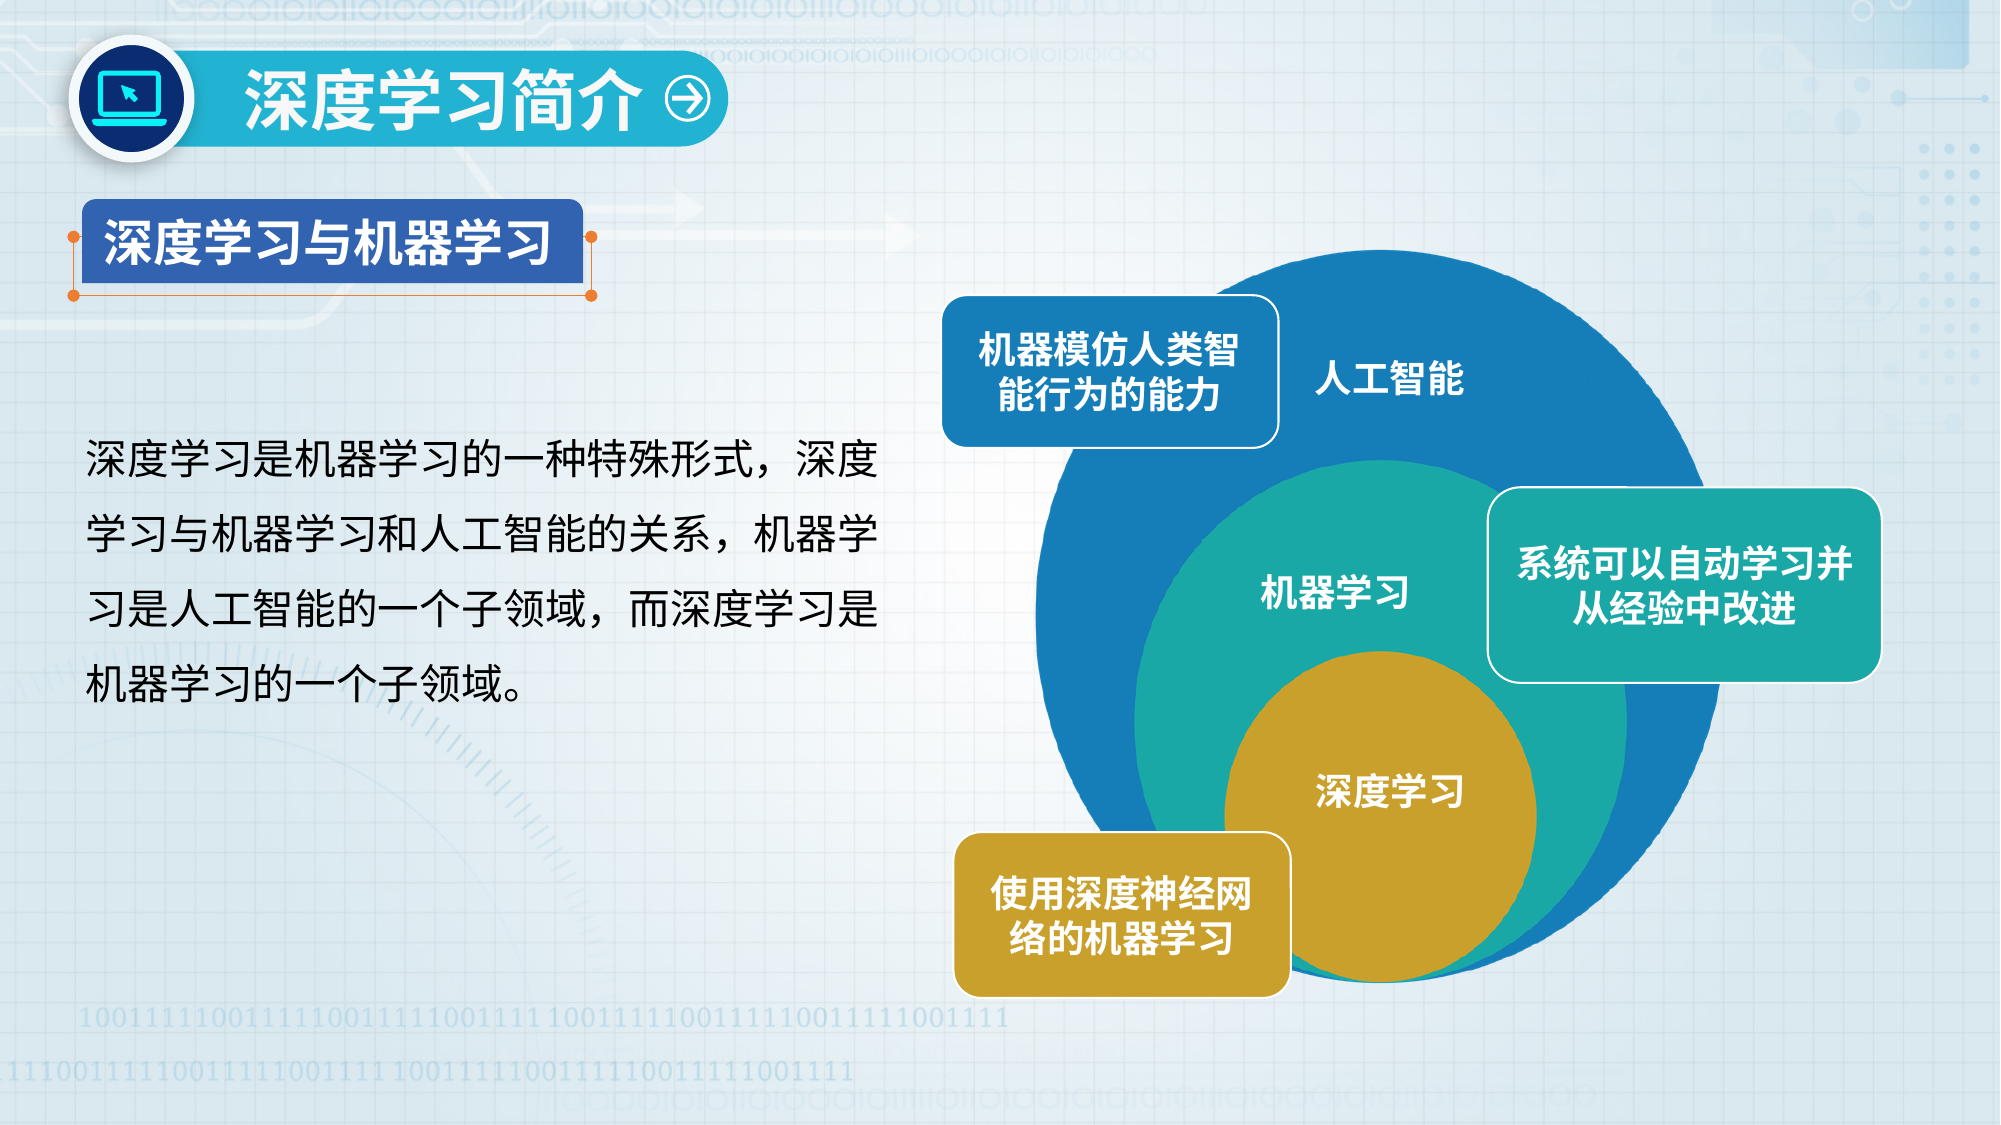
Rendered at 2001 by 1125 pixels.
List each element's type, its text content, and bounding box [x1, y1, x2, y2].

picture [0, 0, 2000, 1125]
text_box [190, 50, 729, 147]
text_box 深度学习是机器学习的一种特殊形式，深度学习与机器学习和人工智能的关系，机器学习是人工智能的一个子领域，而深度学习是机器学习的一个子领域。 [71, 400, 896, 715]
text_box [73, 199, 592, 296]
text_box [941, 248, 1882, 998]
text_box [73, 39, 190, 158]
